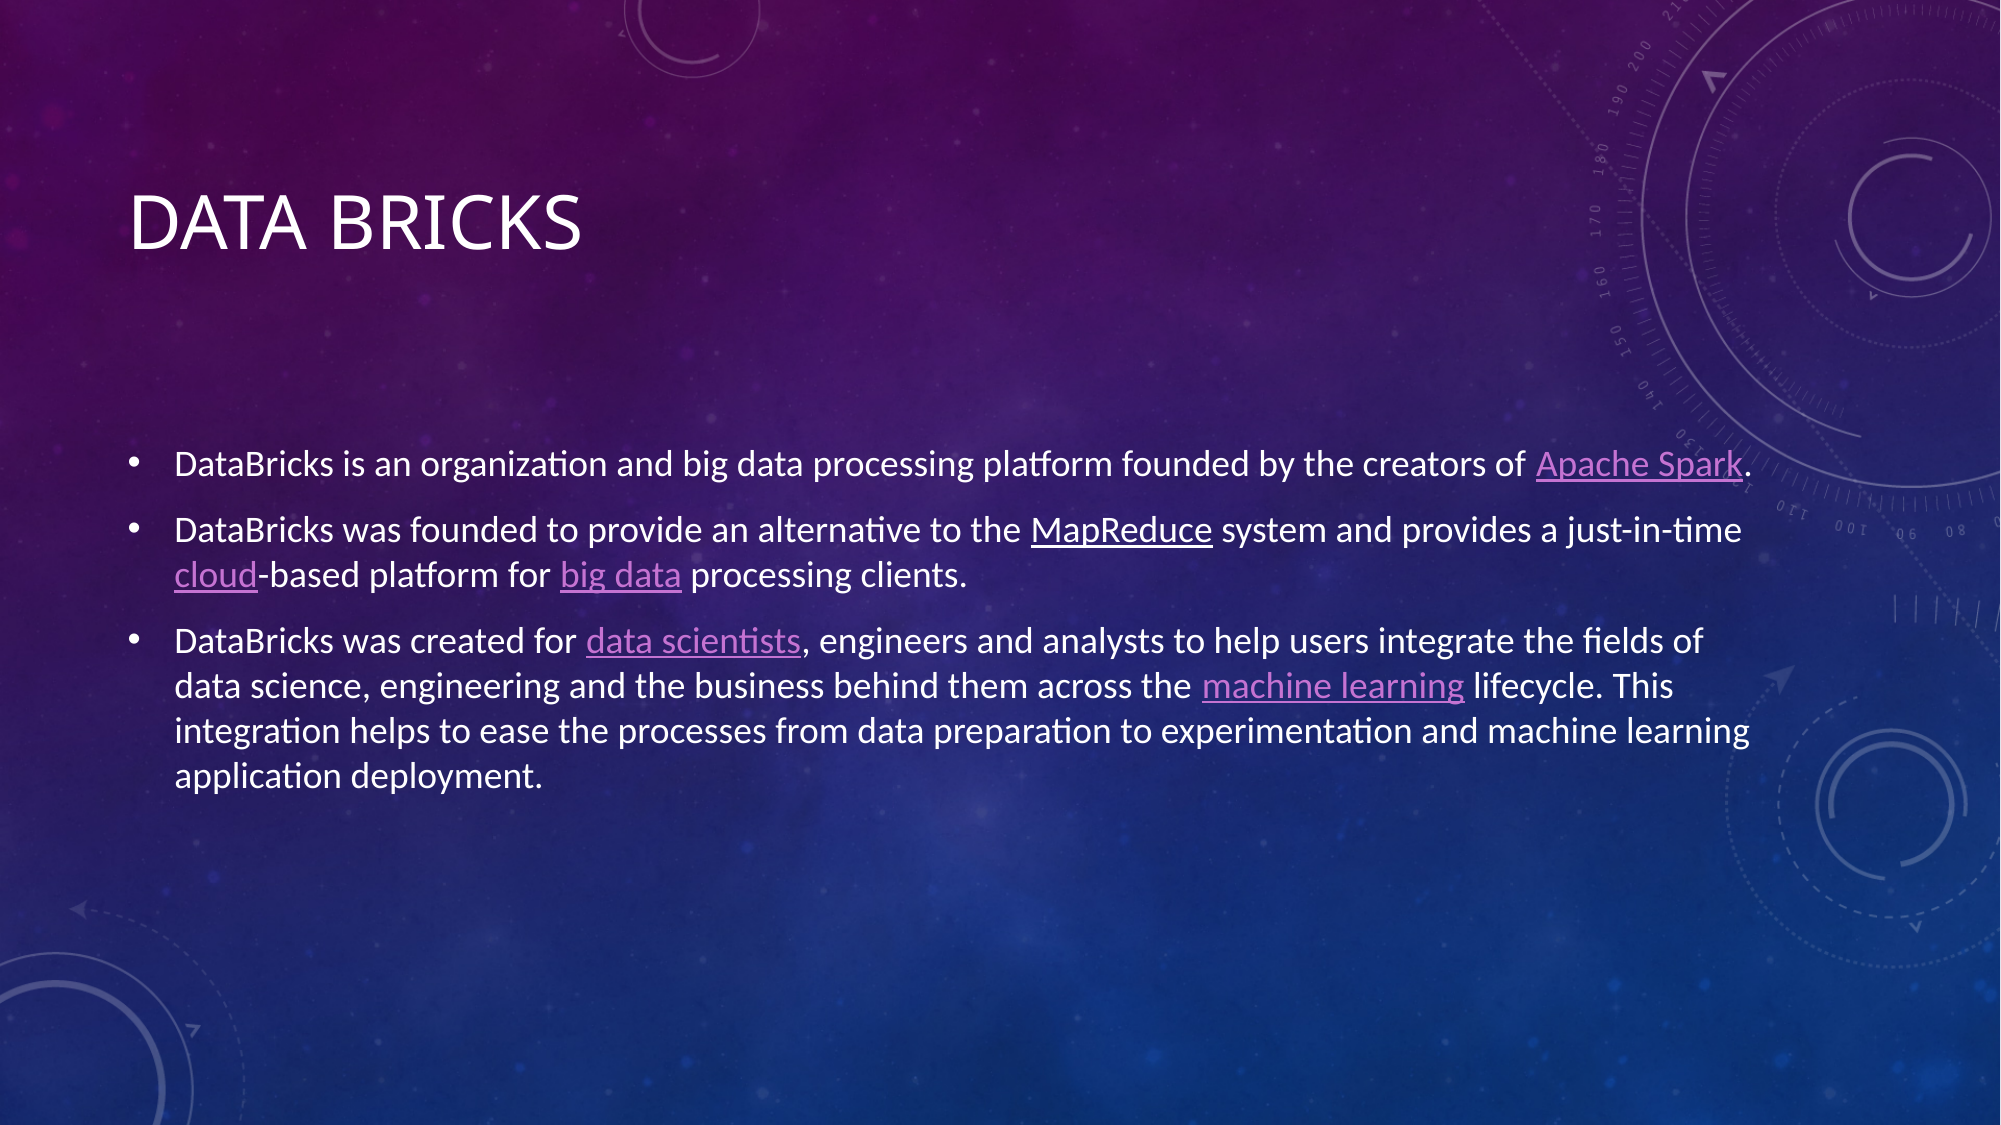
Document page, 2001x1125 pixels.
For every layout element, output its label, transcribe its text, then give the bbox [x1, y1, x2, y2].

picture [0, 0, 2001, 1125]
list DataBricks is an organization and big data processing platform founded by the creators of Apache Spark. DataBricks was founded to provide an alternative to the MapReduce system and provides a just-in-time cloud-based platform for big data processing clients. DataBricks was created for data scientists, engineers and analysts to help users integrate the fields of data science, engineering and the business behind them across the machine learning lifecycle. This integration helps to ease the processes from data preparation to experimentation and machine learning application deployment. [112, 351, 1775, 950]
title Data Bricks [112, 99, 1775, 339]
